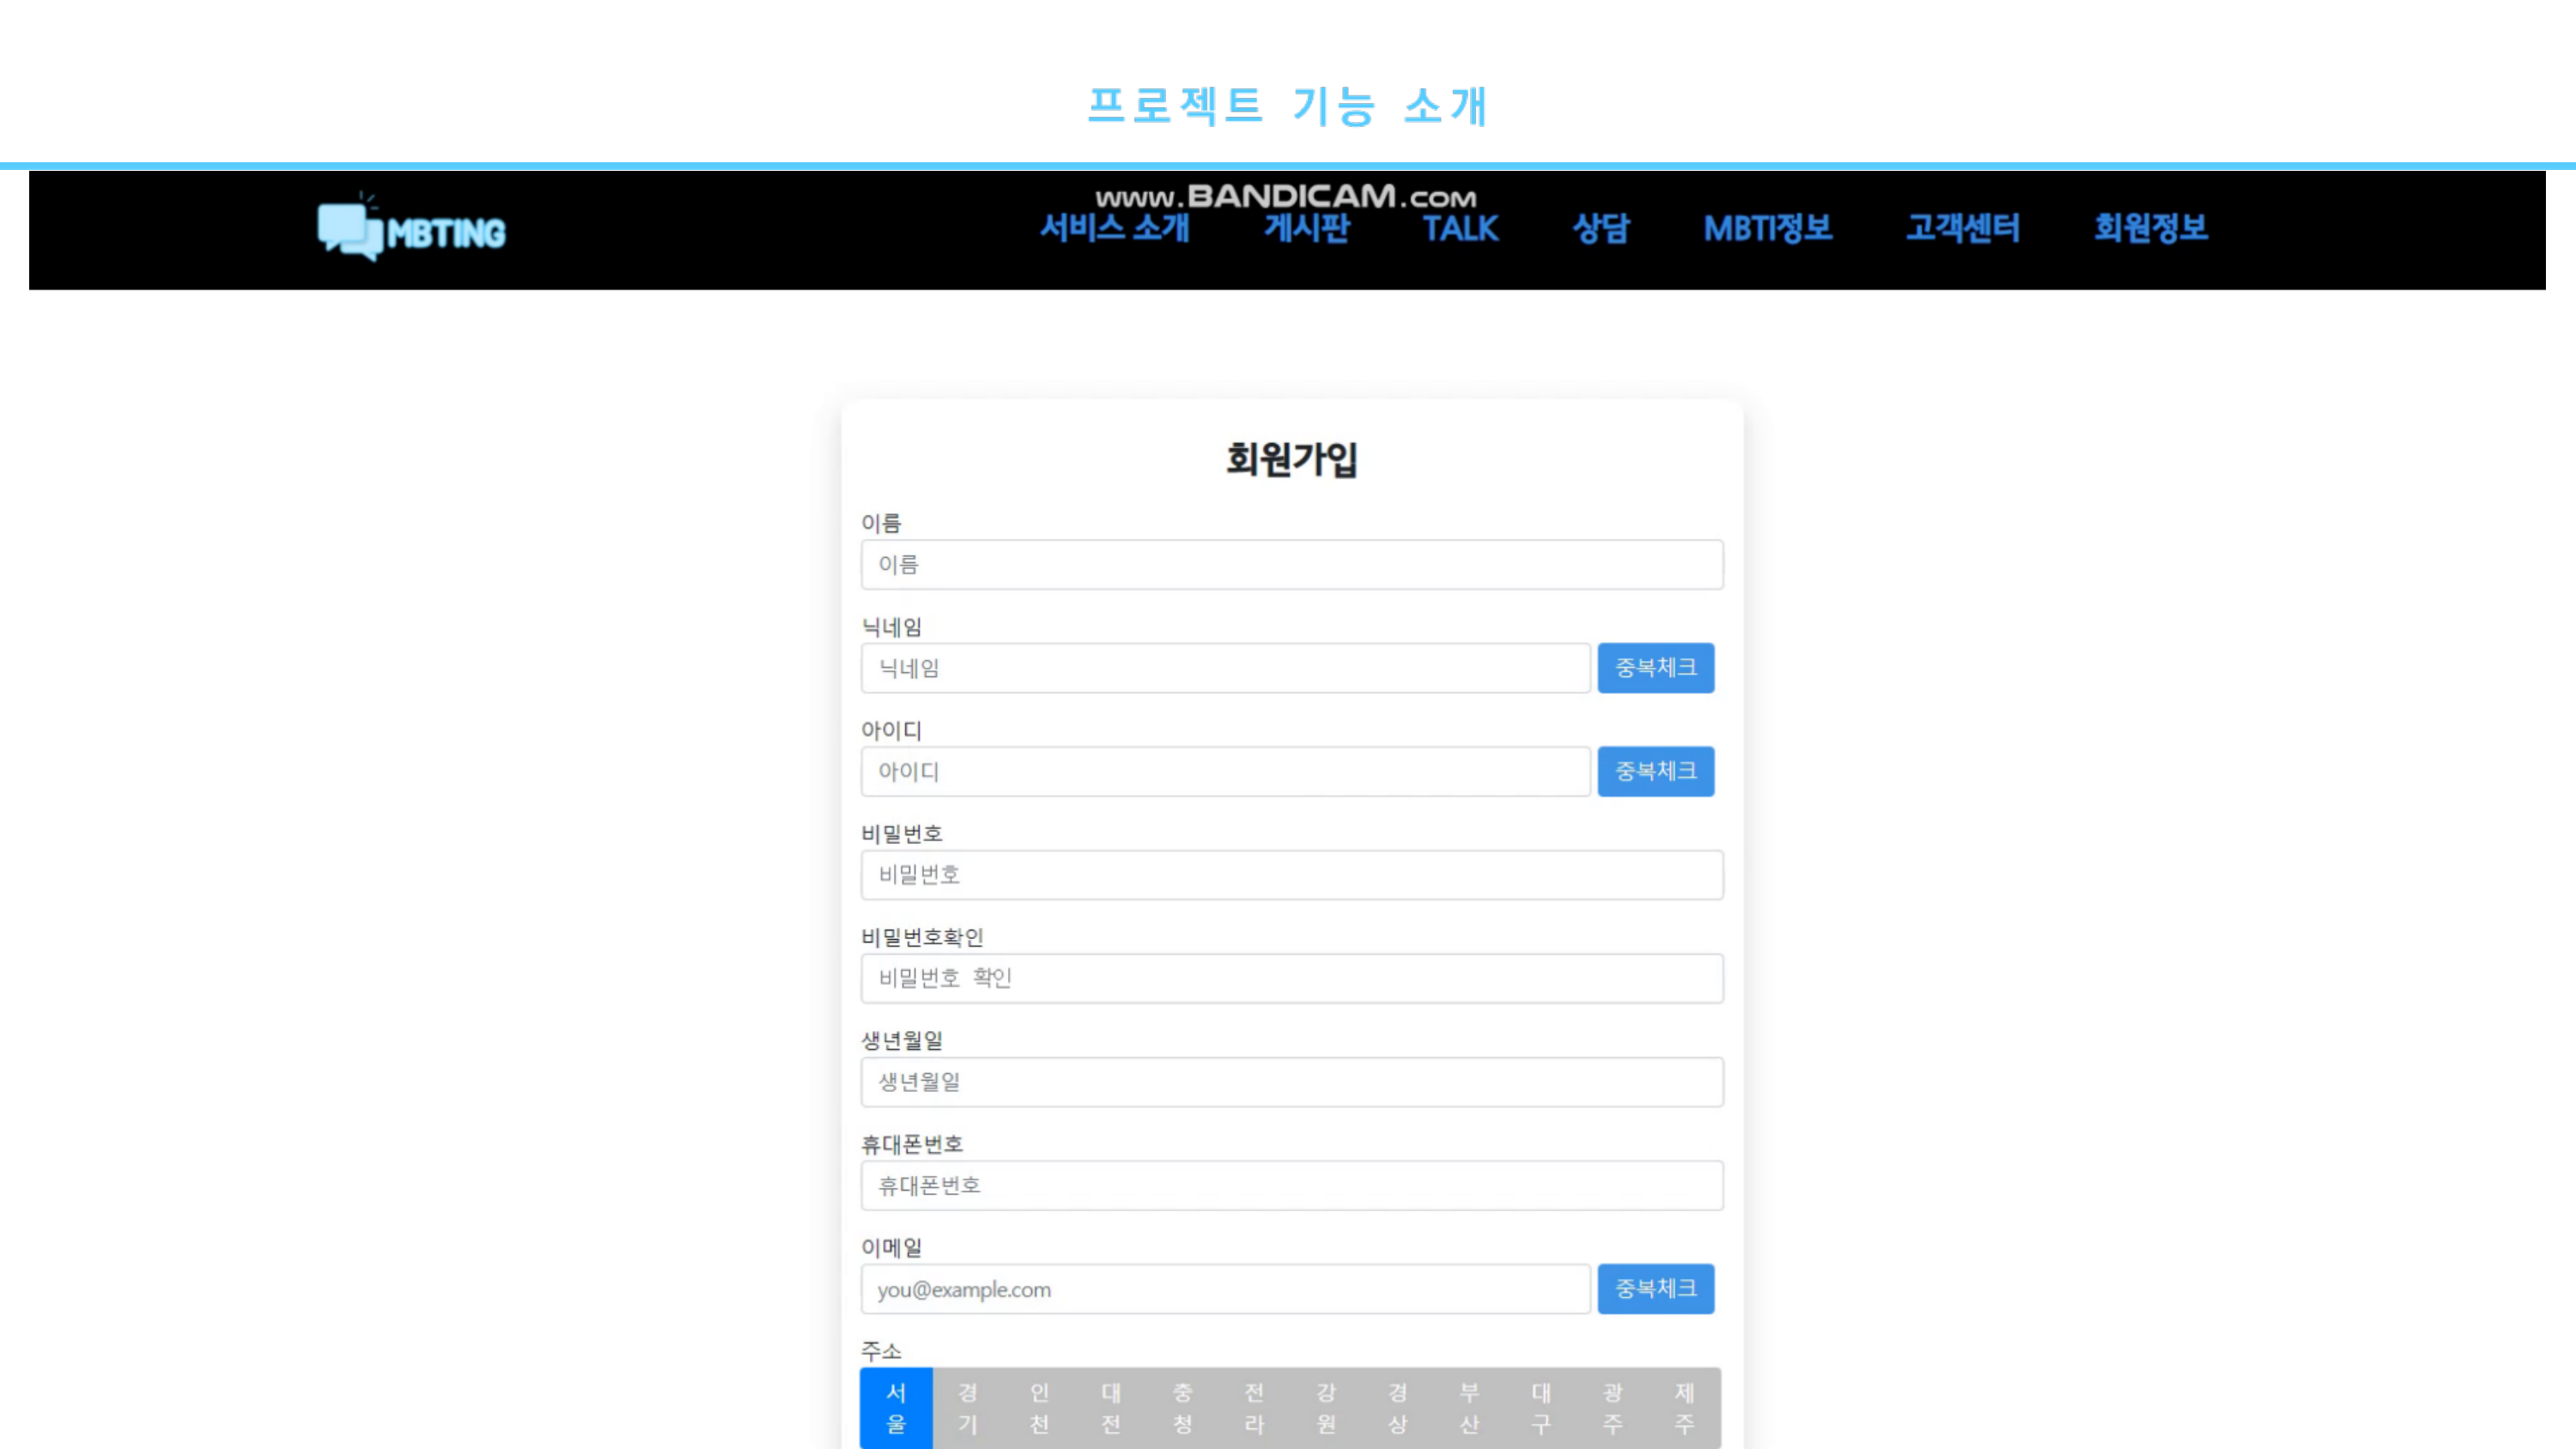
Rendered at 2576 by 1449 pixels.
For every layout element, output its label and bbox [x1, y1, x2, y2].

picture [884, 71, 1507, 159]
text_box [0, 162, 2576, 170]
picture [29, 170, 2547, 1449]
